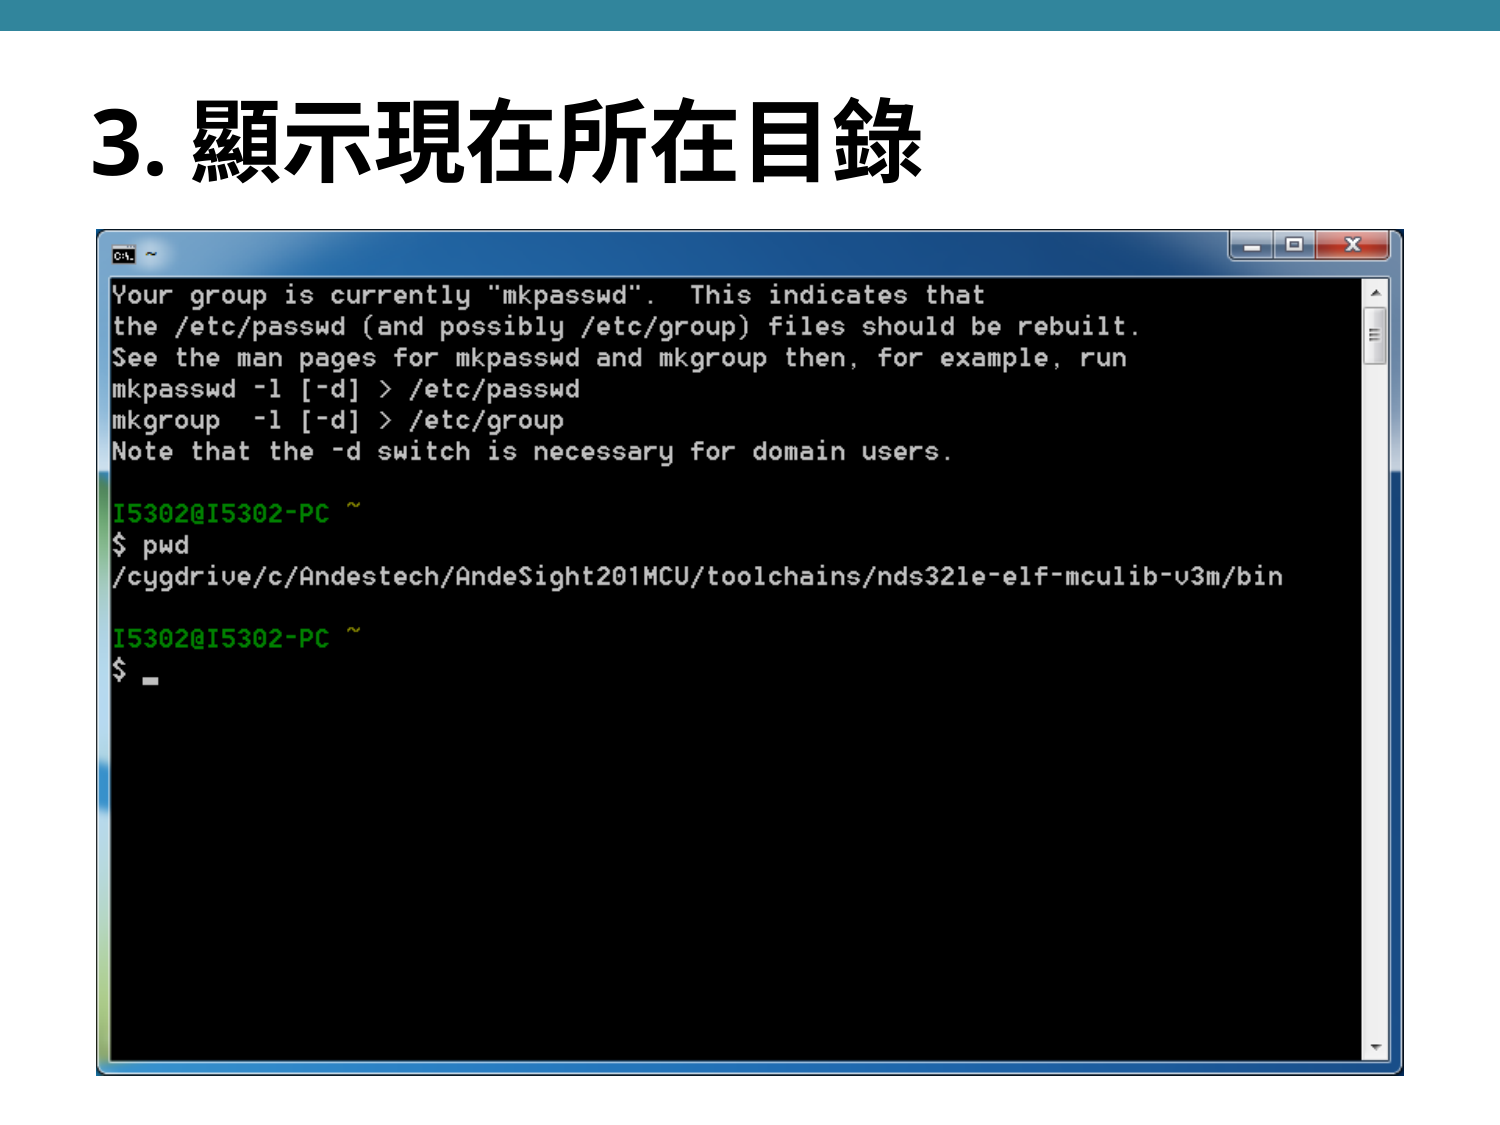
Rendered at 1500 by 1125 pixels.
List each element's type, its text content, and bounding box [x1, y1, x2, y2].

picture [95, 228, 1405, 1077]
title 3.顯示現在所在目錄 [75, 45, 1425, 233]
